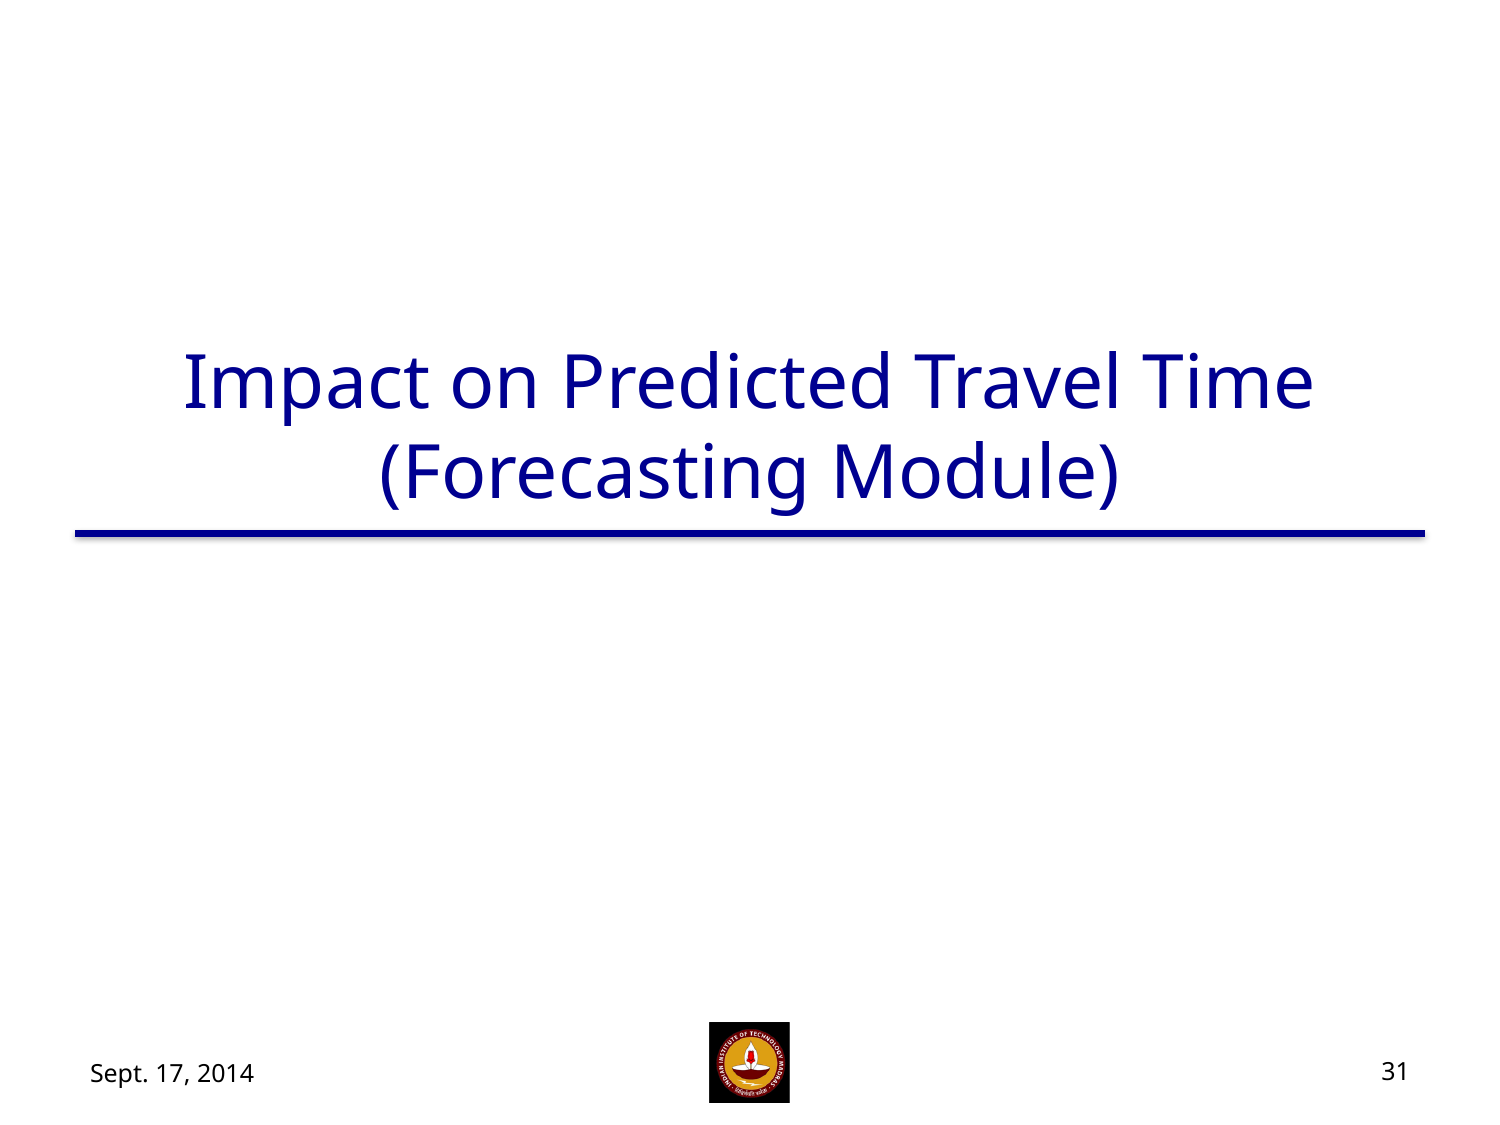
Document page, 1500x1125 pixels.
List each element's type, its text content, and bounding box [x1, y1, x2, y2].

title Impact on Predicted Travel Time (Forecasting Module) [112, 302, 1388, 544]
picture [709, 1022, 790, 1103]
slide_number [75, 1042, 425, 1103]
slide_number 31 [1074, 1042, 1425, 1103]
